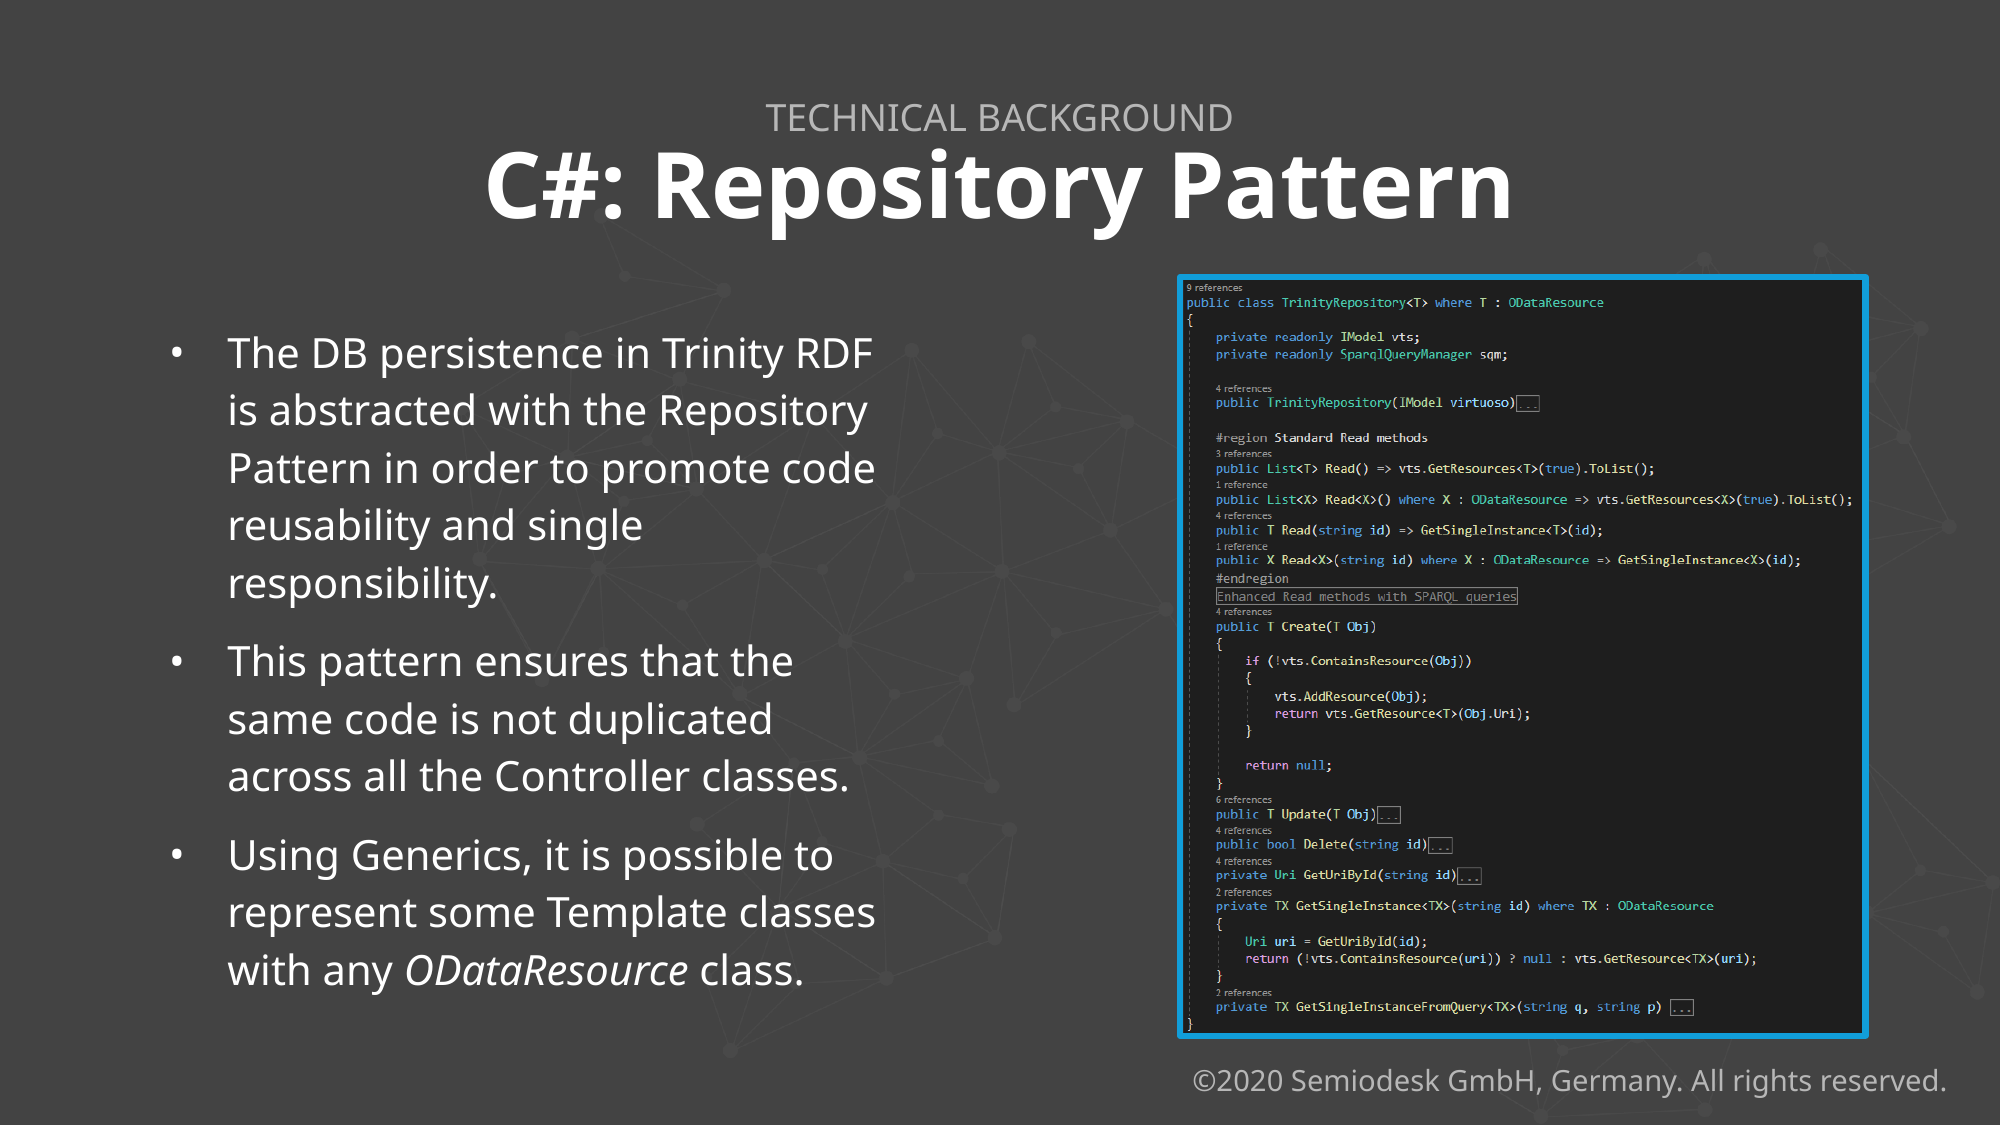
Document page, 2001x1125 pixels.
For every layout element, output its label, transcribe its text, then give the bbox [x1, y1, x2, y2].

list The DB persistence in Trinity RDF is abstracted with the Repository Pattern in order to promote code reusability and single responsibility. This pattern ensures that the same code is not duplicated across all the Controller classes. Using Generics, it is possible to represent some Template classes with any ODataResource class. [137, 299, 918, 1014]
title TECHNICAL BACKGROUND C#: Repository Pattern [137, 59, 1863, 278]
picture [1184, 281, 1861, 1032]
